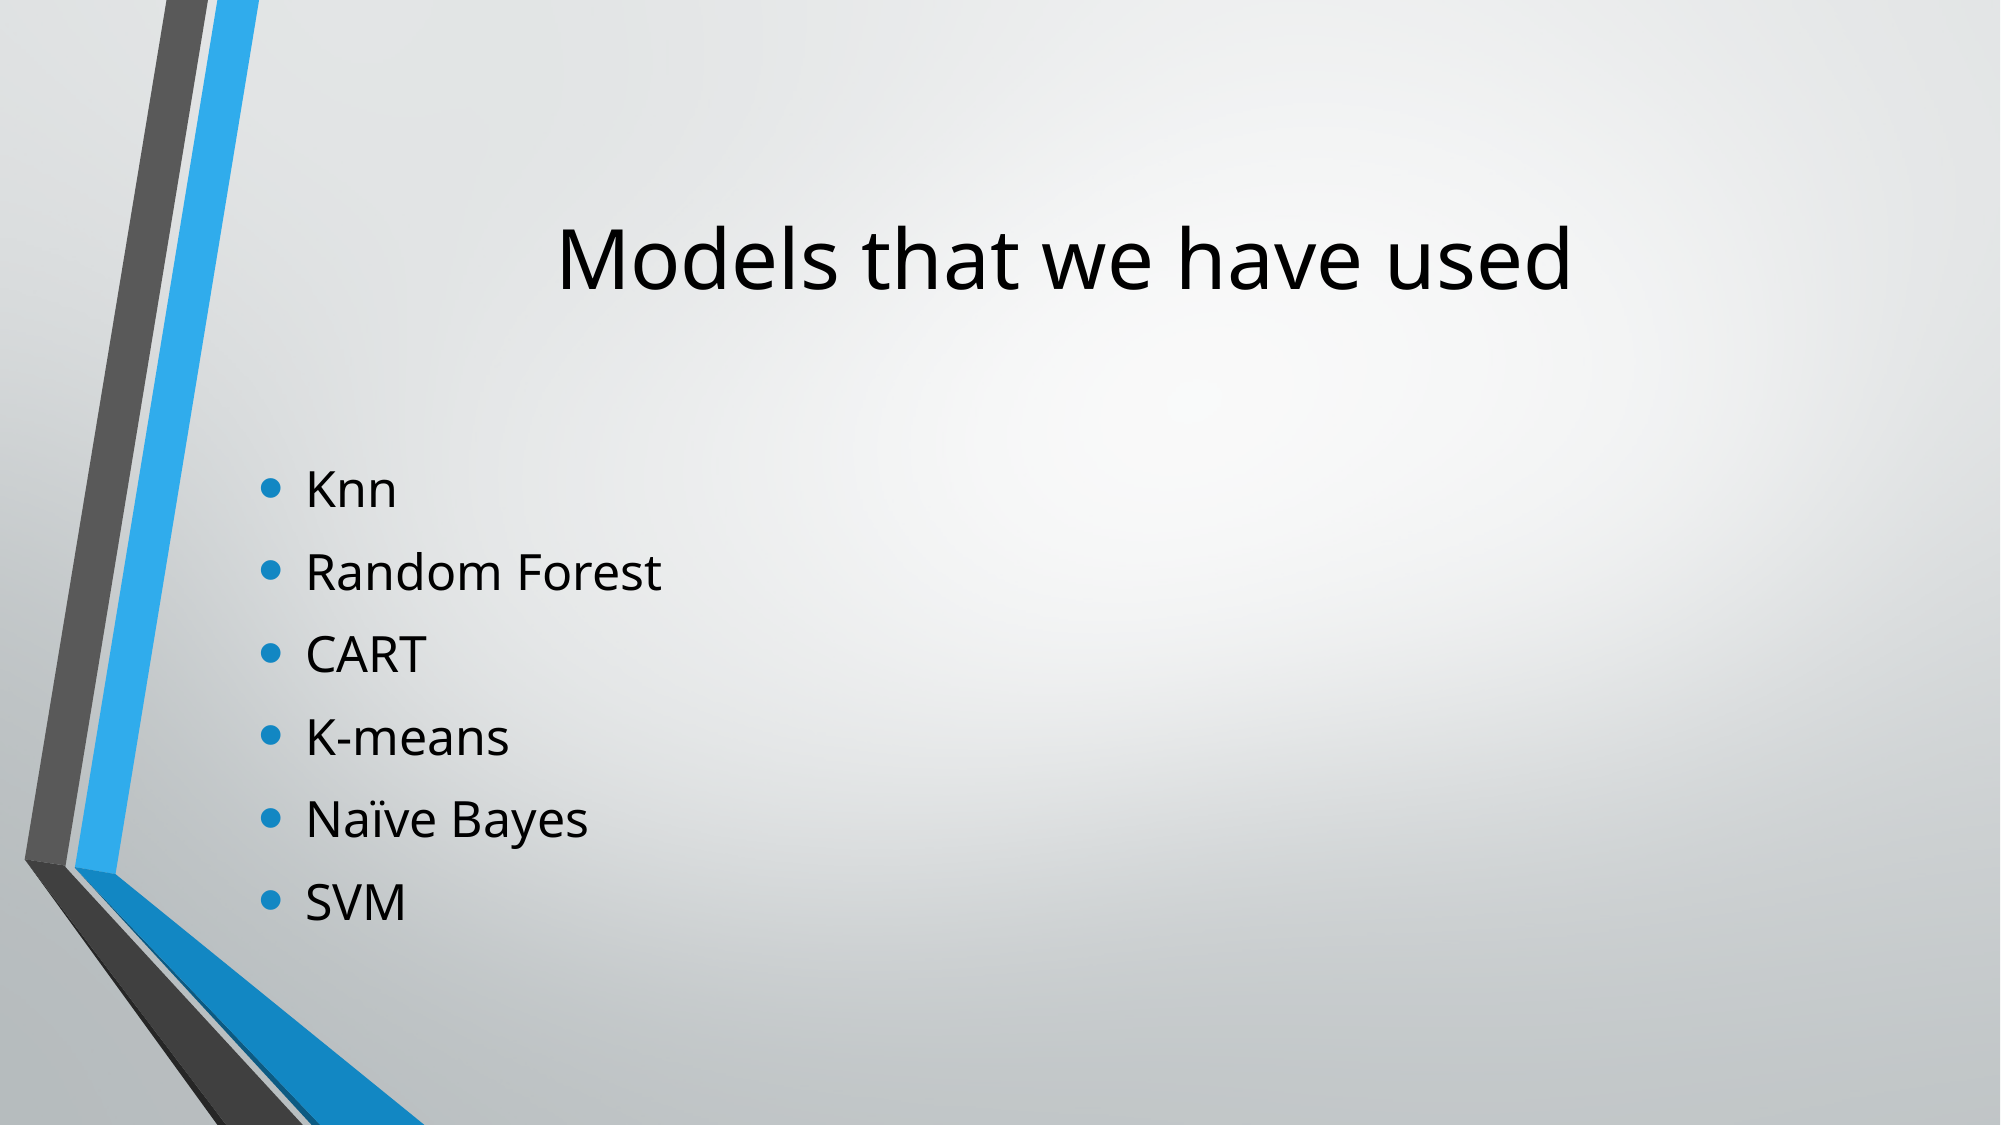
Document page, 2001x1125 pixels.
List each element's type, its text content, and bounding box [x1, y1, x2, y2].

title Models that we have used [243, 112, 1887, 400]
list Knn Random Forest CART K-means Naïve Bayes SVM [243, 437, 1887, 950]
